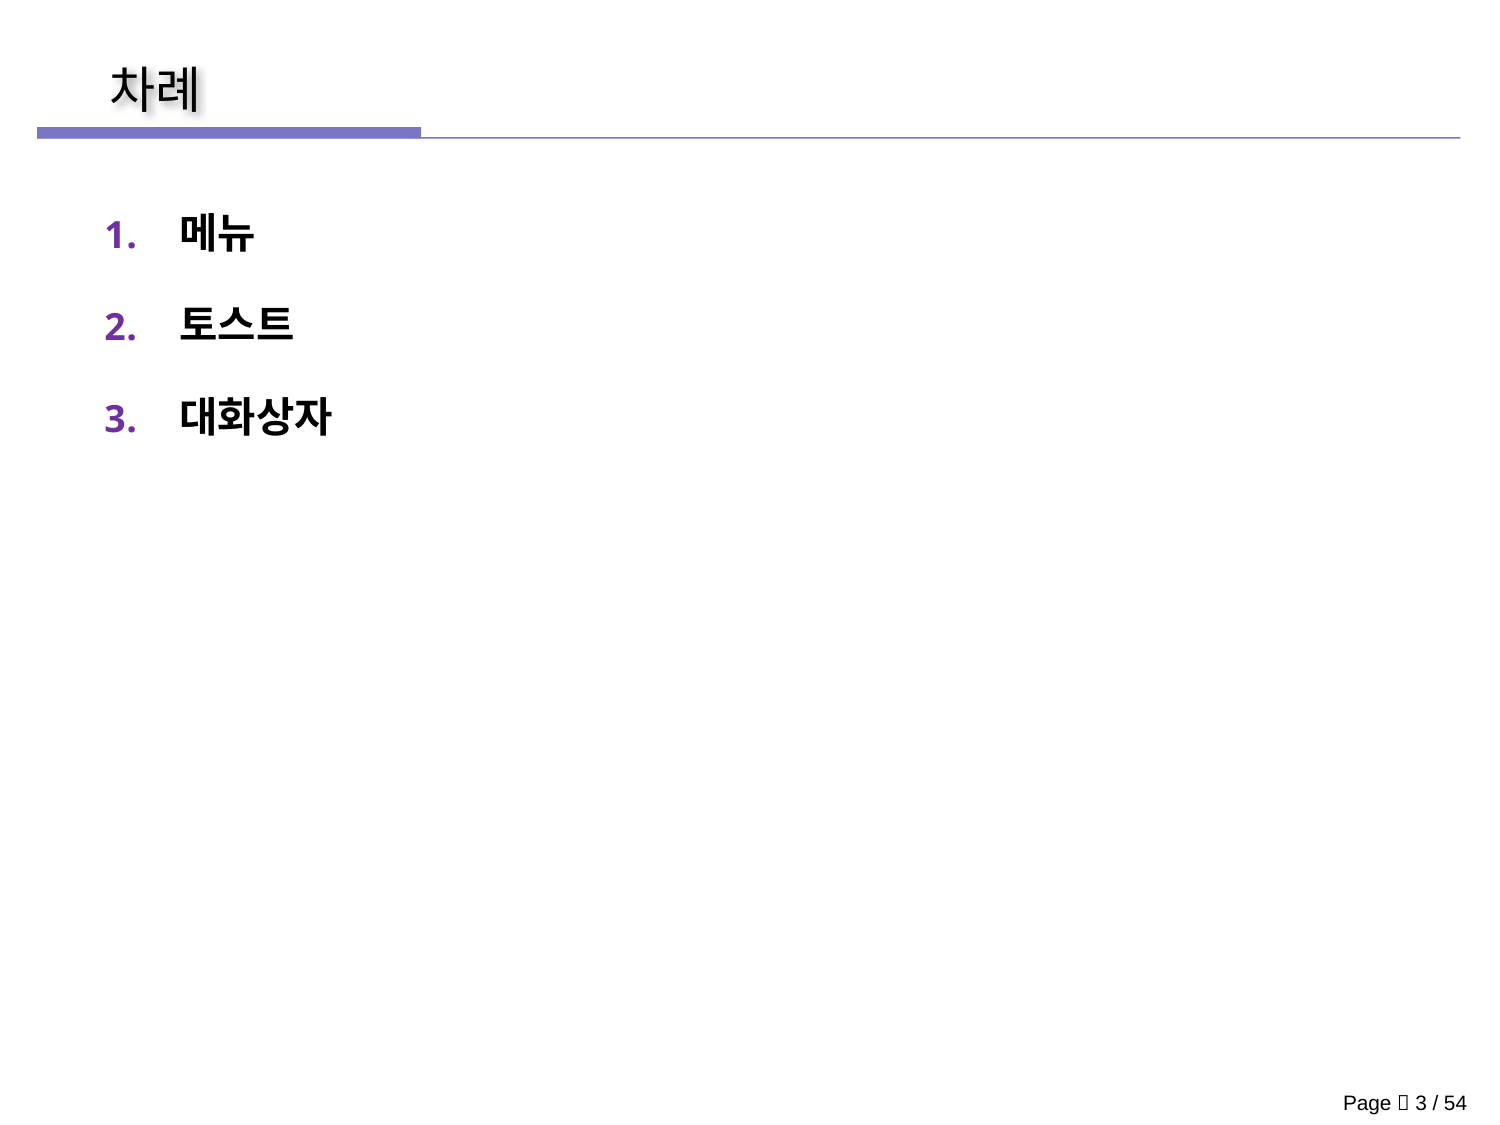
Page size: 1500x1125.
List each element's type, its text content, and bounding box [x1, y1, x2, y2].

list 메뉴 토스트 대화상자 [104, 181, 1448, 952]
